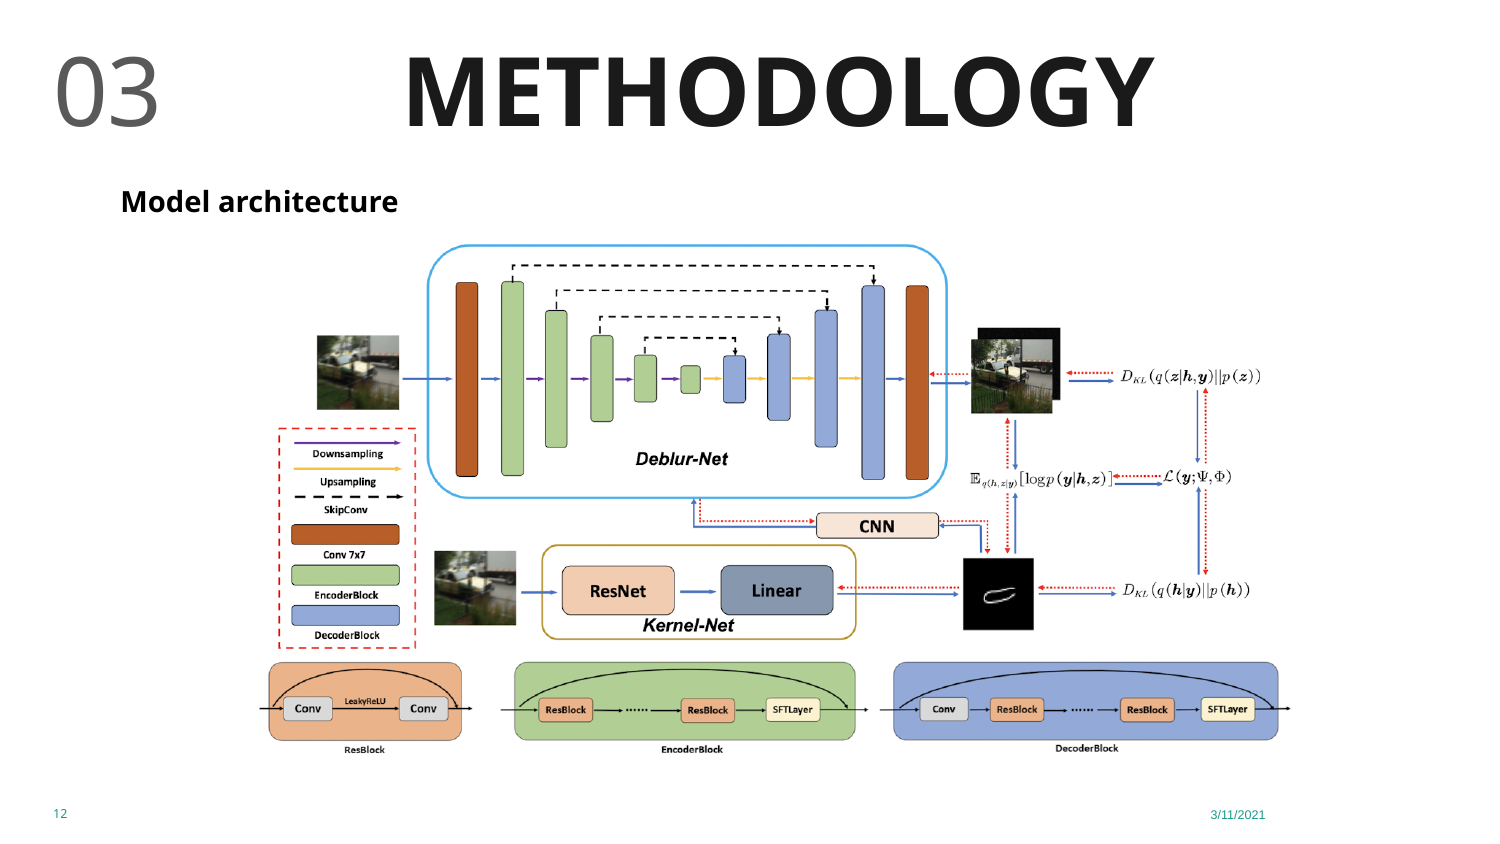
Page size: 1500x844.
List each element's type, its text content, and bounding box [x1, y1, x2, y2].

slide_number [1210, 806, 1329, 824]
list 03 [53, 53, 354, 350]
text_box Model architecture [105, 168, 1205, 234]
picture [246, 233, 1295, 761]
slide_number ‹#› [53, 806, 113, 824]
title METHODOLOGY [401, 53, 1435, 405]
